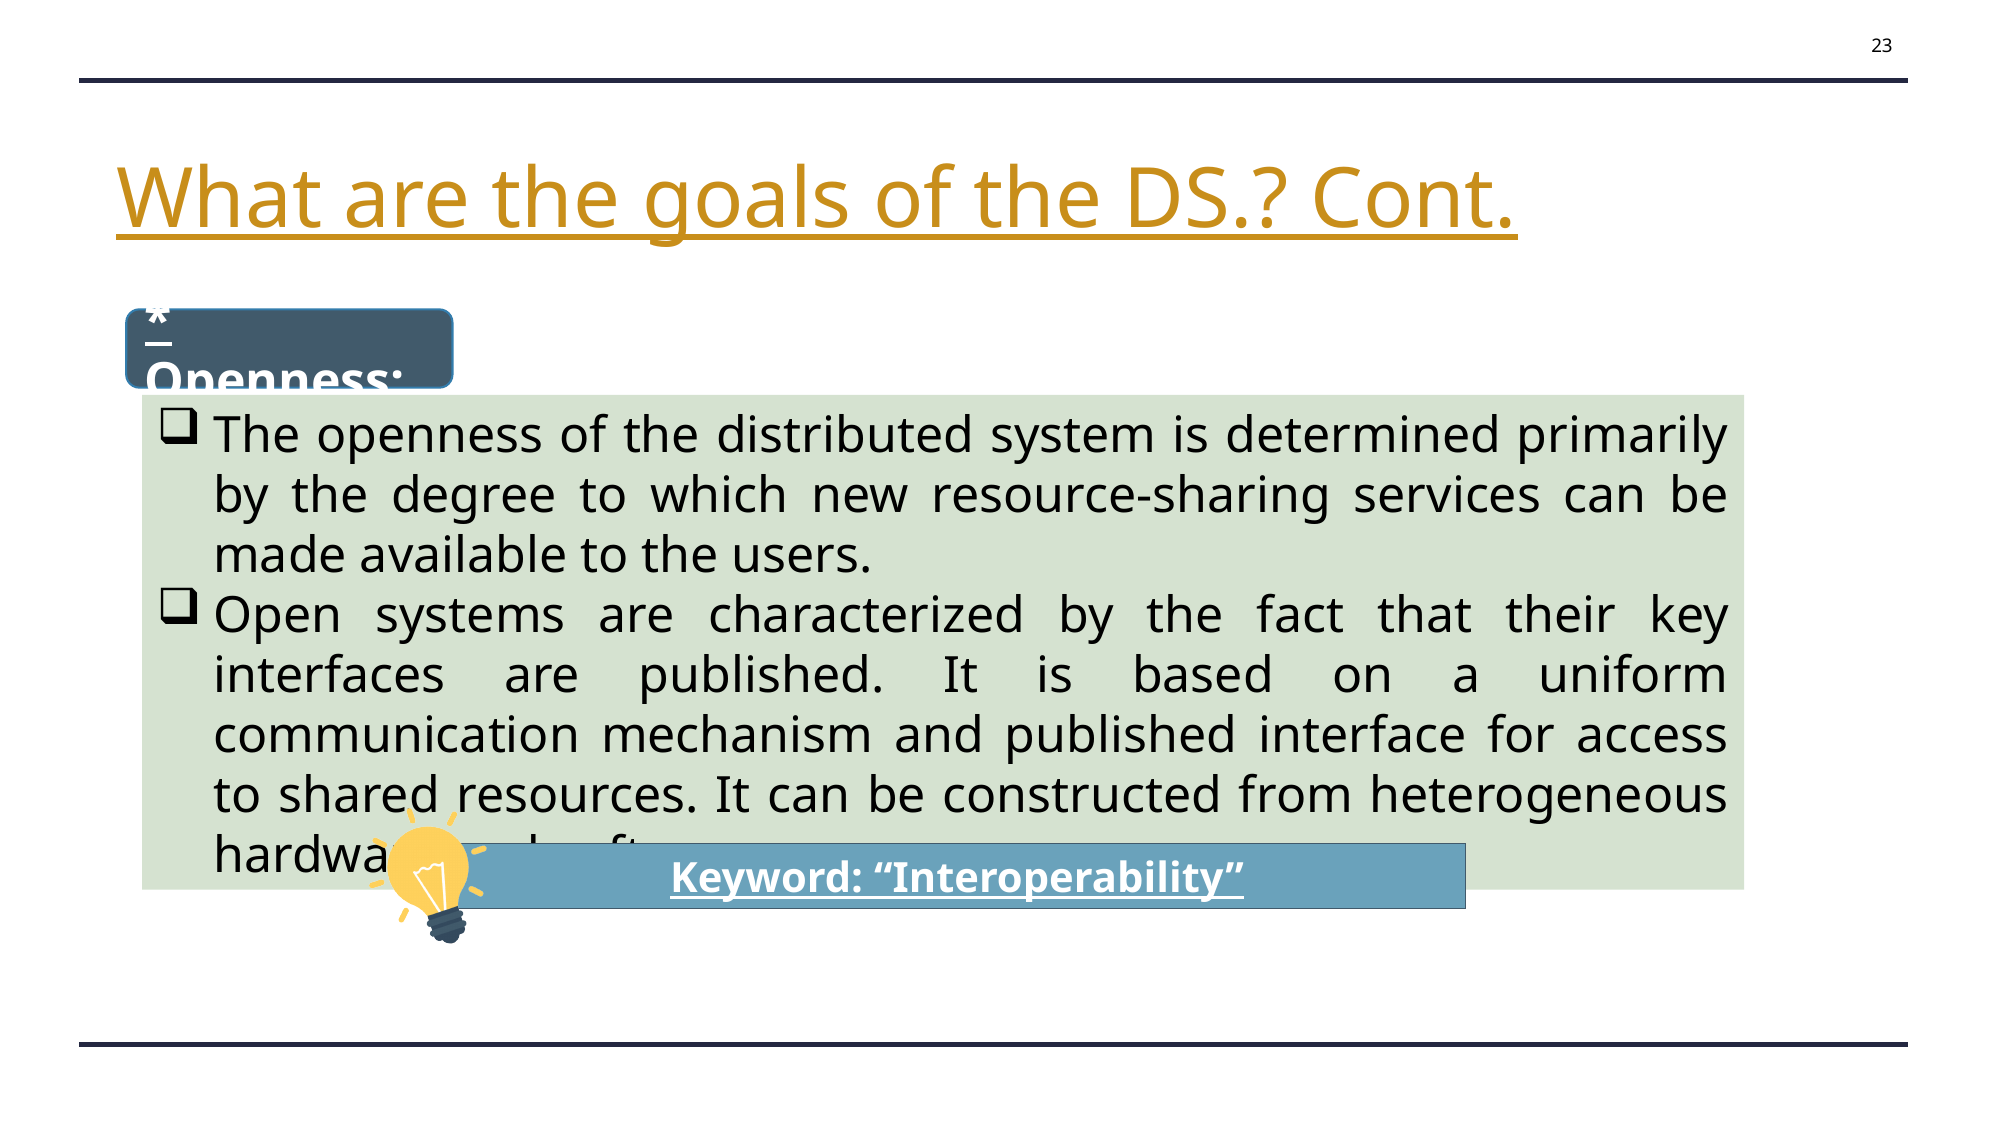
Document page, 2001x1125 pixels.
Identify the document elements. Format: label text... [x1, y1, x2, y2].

text_box What are the goals of the DS.? Cont. [101, 137, 1877, 252]
text_box * Openness: [125, 308, 454, 389]
picture [342, 786, 519, 965]
text_box Keyword: “Interoperability” [502, 843, 1466, 909]
text_box The openness of the distributed system is determined primarily by the degree to which new resource-sharing services can be made available to the users. Open systems are characterized by the fact that their key interfaces are published. It is based on a uniform communication mechanism and published interface for access to shared resources. It can be constructed from heterogeneous hardware and software. [142, 394, 1745, 890]
slide_number 23 [1802, 16, 1908, 77]
